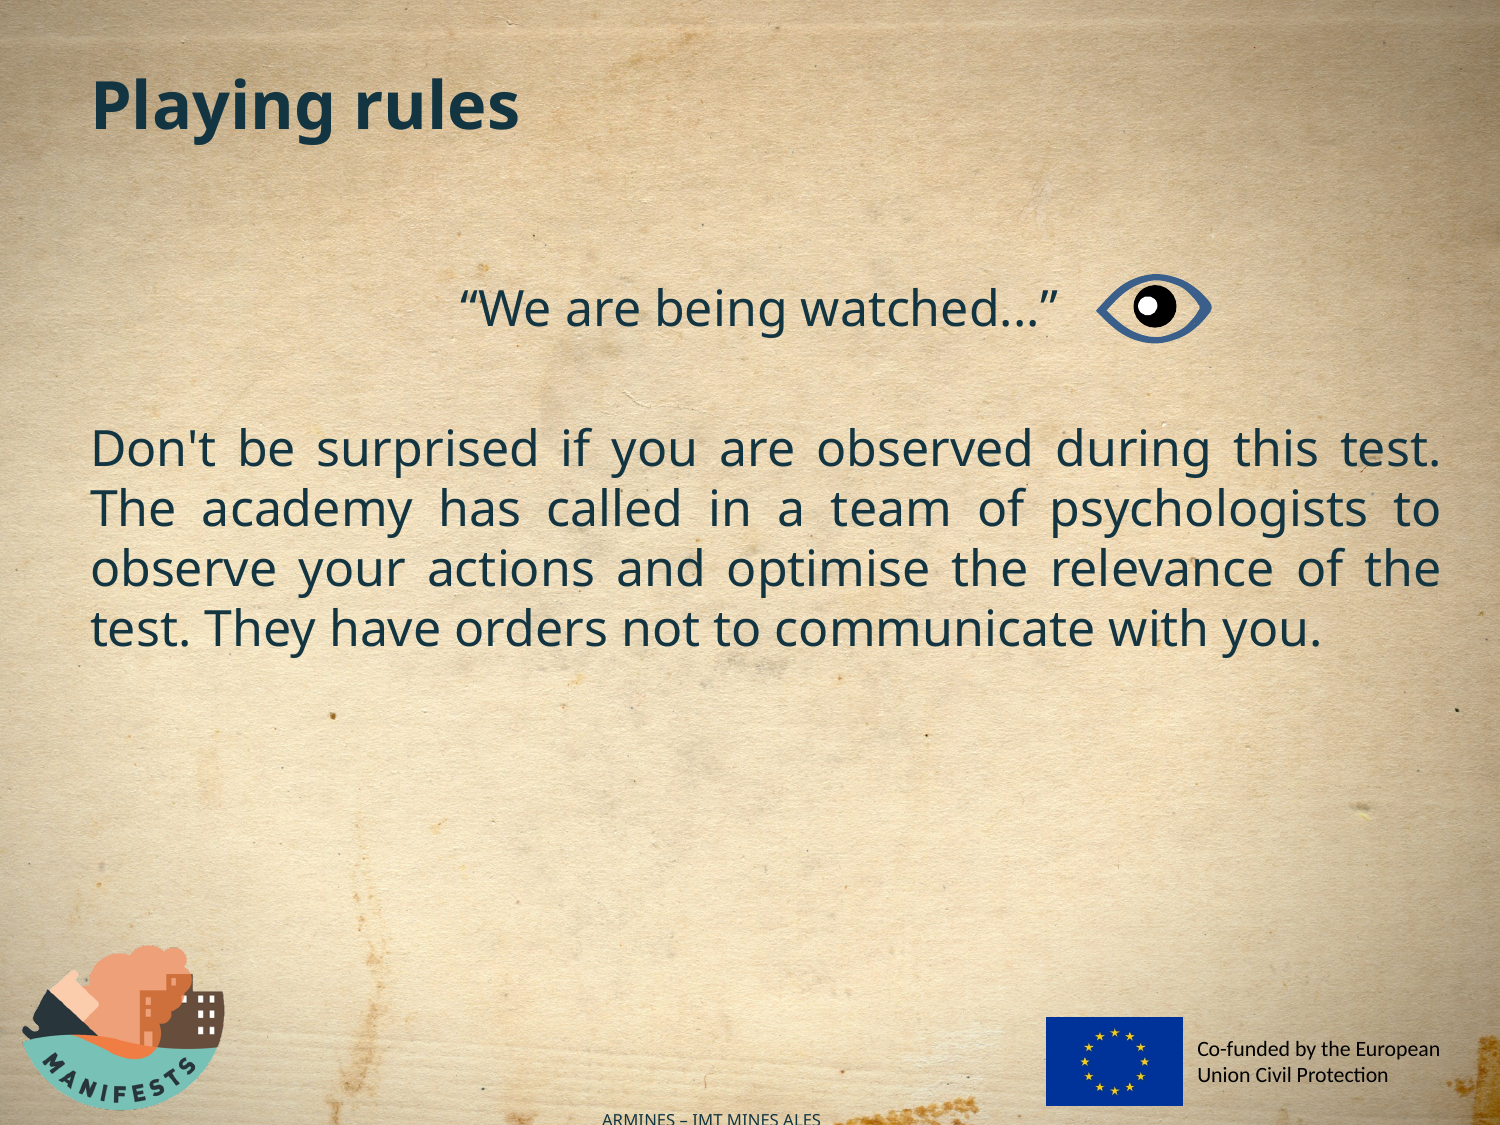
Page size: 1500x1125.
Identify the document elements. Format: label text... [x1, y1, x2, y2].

picture [647, 1117, 652, 1125]
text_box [1096, 276, 1210, 342]
title Playing rules [75, 45, 1425, 161]
list “We are being watched...” Don't be surprised if you are observed during this test. The academy has called in a team of psychologists to observe your actions and optimise the relevance of the test. They have orders not to communicate with you. [75, 198, 1458, 852]
picture [750, 1117, 755, 1125]
picture [0, 0, 1500, 1125]
